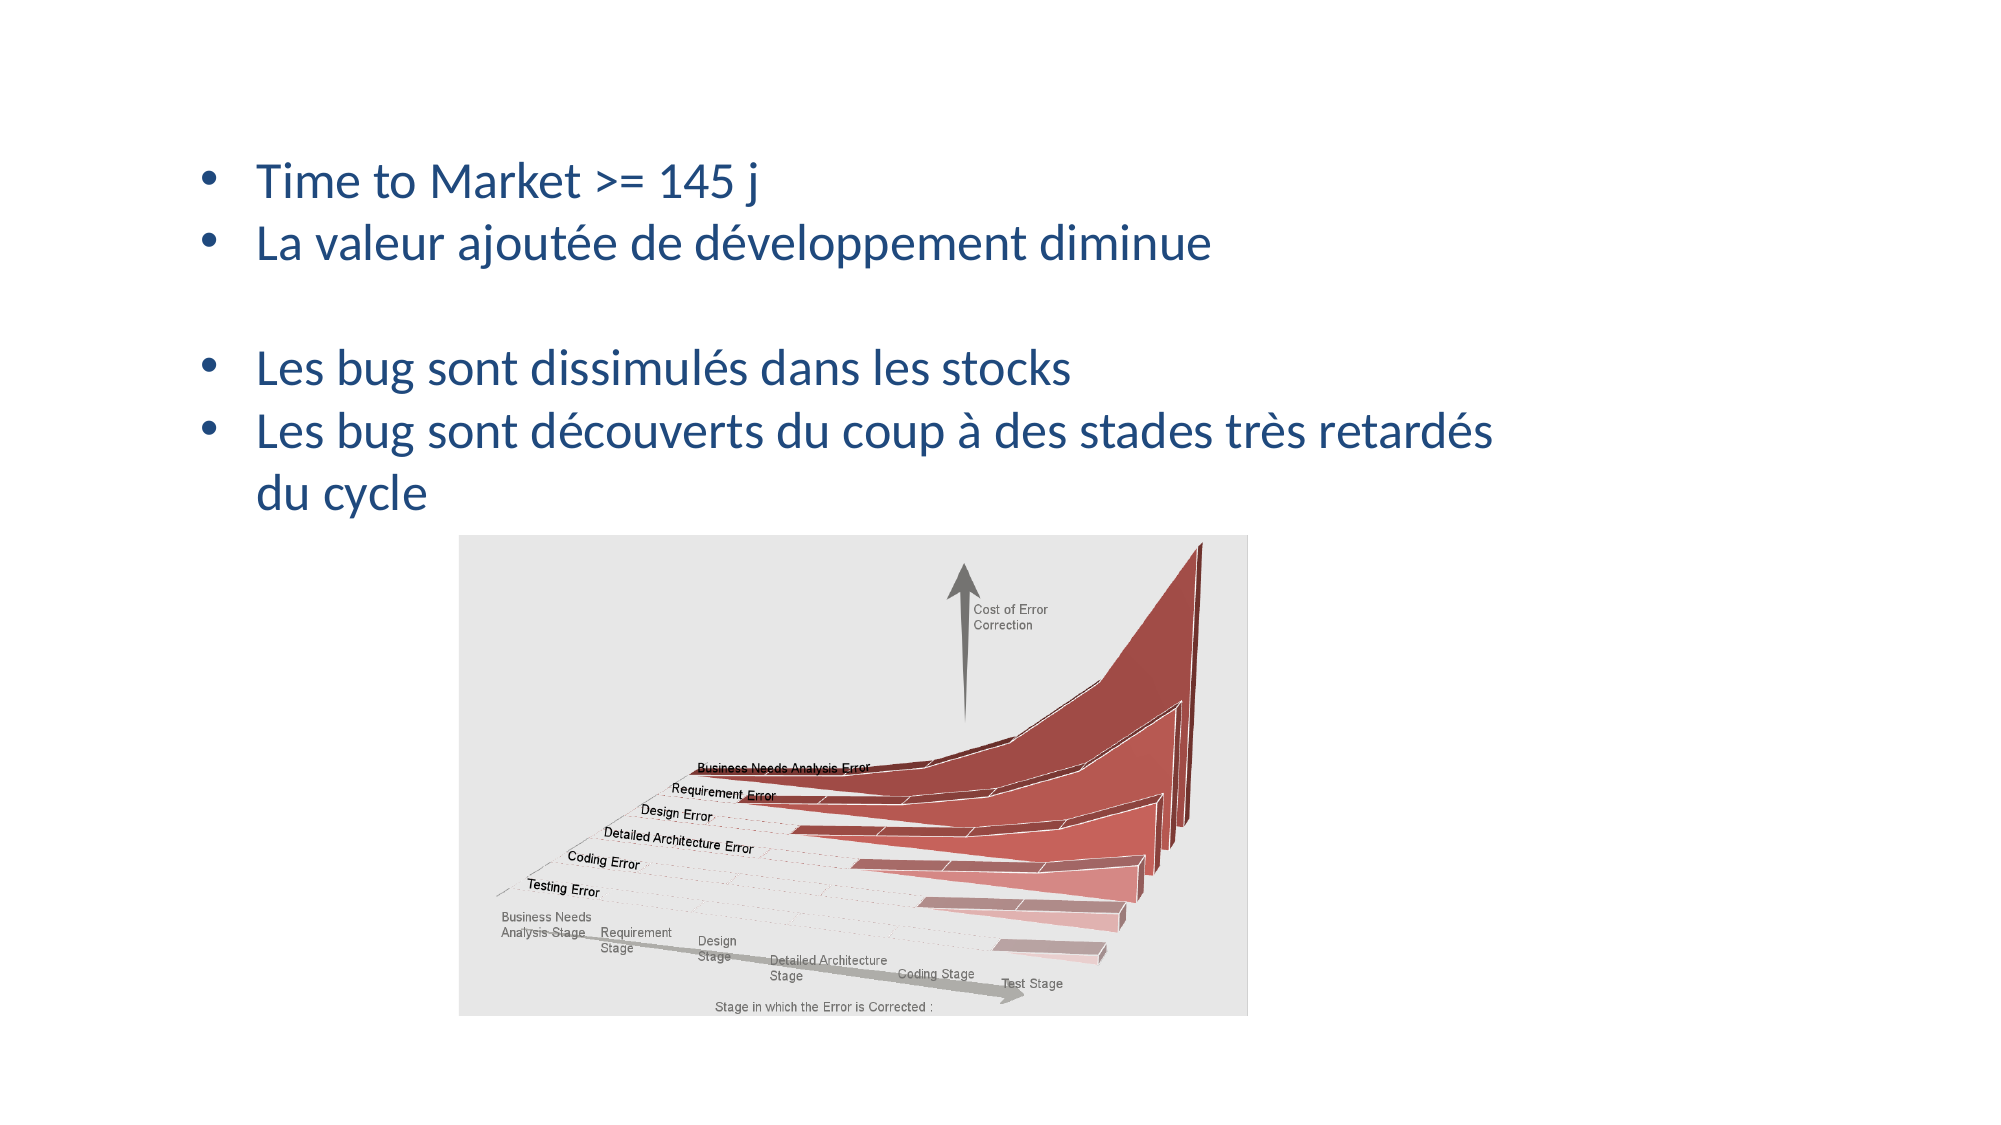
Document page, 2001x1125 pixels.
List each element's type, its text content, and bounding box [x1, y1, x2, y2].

text_box Time to Market >= 145 j La valeur ajoutée de développement diminue Les bug sont dissimulés dans les stocks Les bug sont découverts du coup à des stades très retardés du cycle [185, 138, 1521, 599]
picture [458, 535, 1248, 1016]
